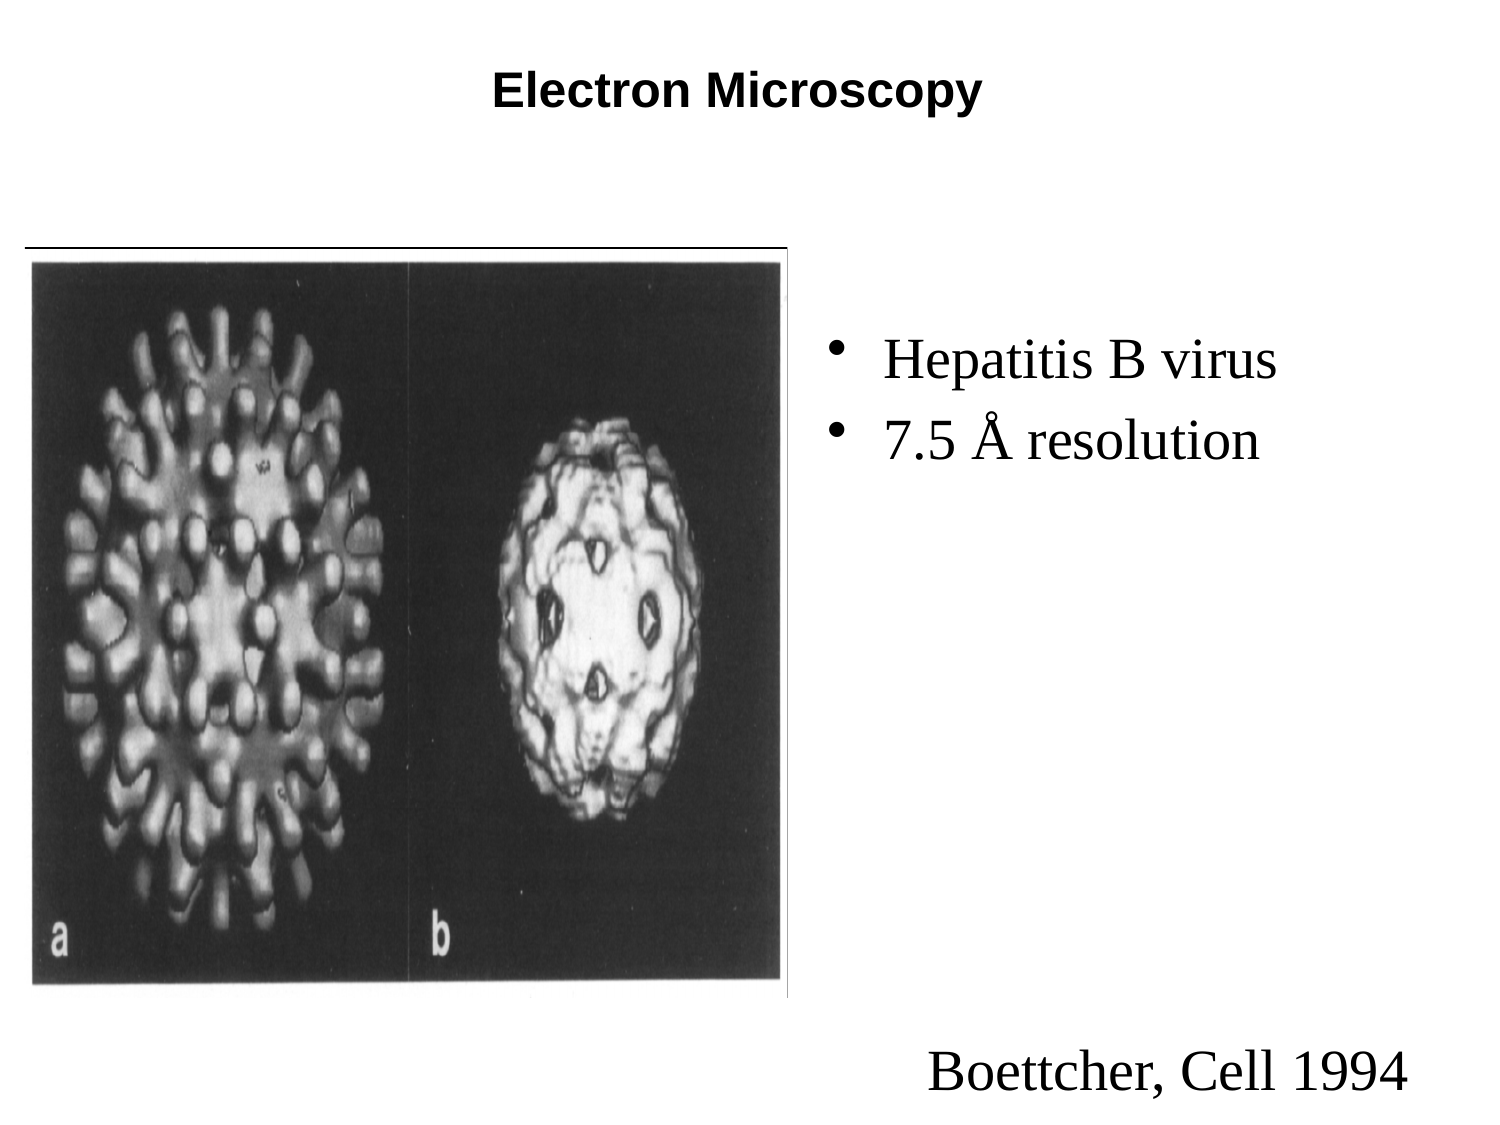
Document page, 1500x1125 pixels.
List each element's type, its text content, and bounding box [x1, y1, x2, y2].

text_box Boettcher, Cell 1994 [912, 1025, 1463, 1125]
text_box Electron Microscopy [225, 49, 1250, 125]
text_box Hepatitis B virus 7.5 Å resolution [812, 312, 1475, 550]
picture [24, 247, 788, 998]
